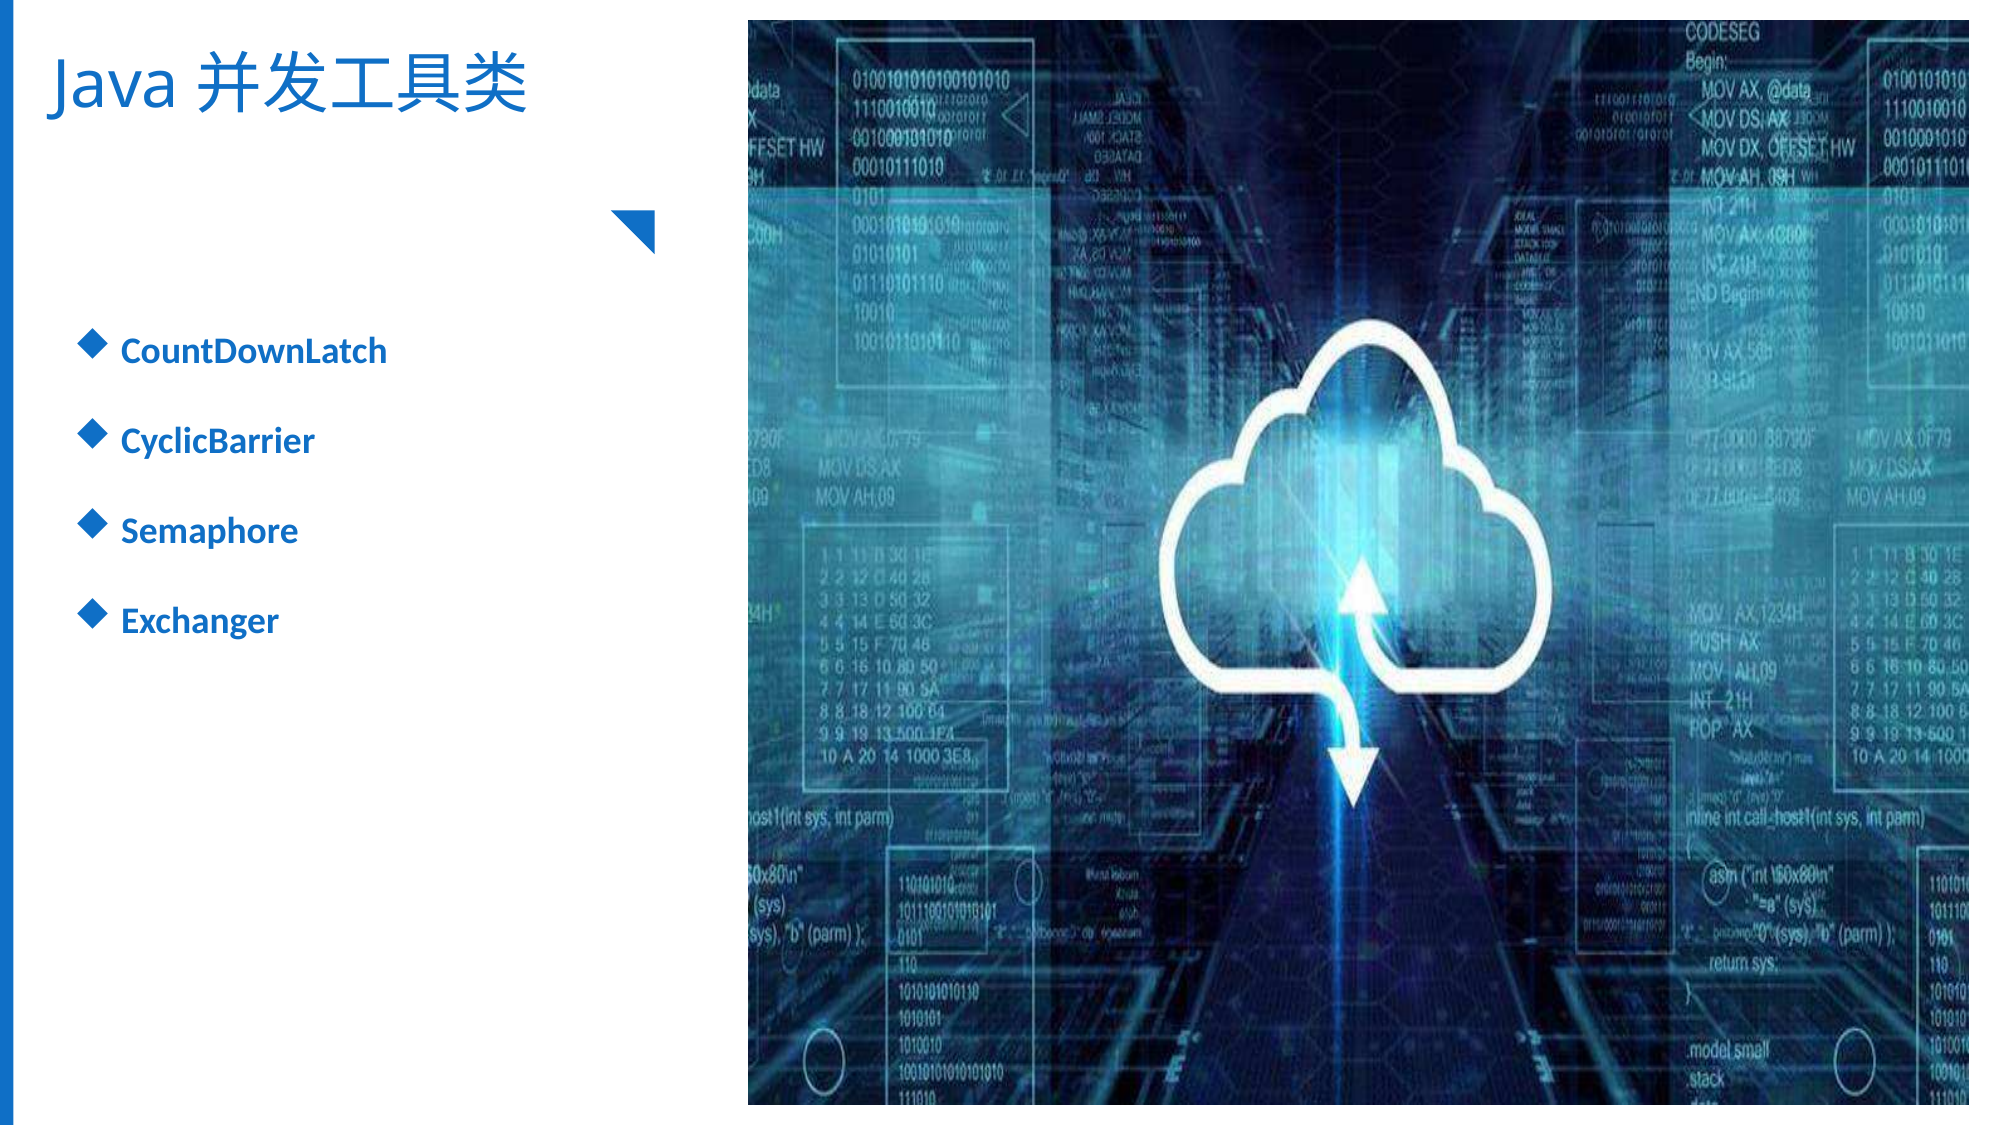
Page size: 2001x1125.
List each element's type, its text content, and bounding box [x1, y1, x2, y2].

text_box [0, 0, 14, 1125]
picture [748, 20, 1969, 1105]
text_box Java并发工具类 [37, 33, 748, 128]
text_box [608, 209, 656, 257]
text_box CountDownLatch CyclicBarrier Semaphore Exchanger [59, 273, 727, 649]
